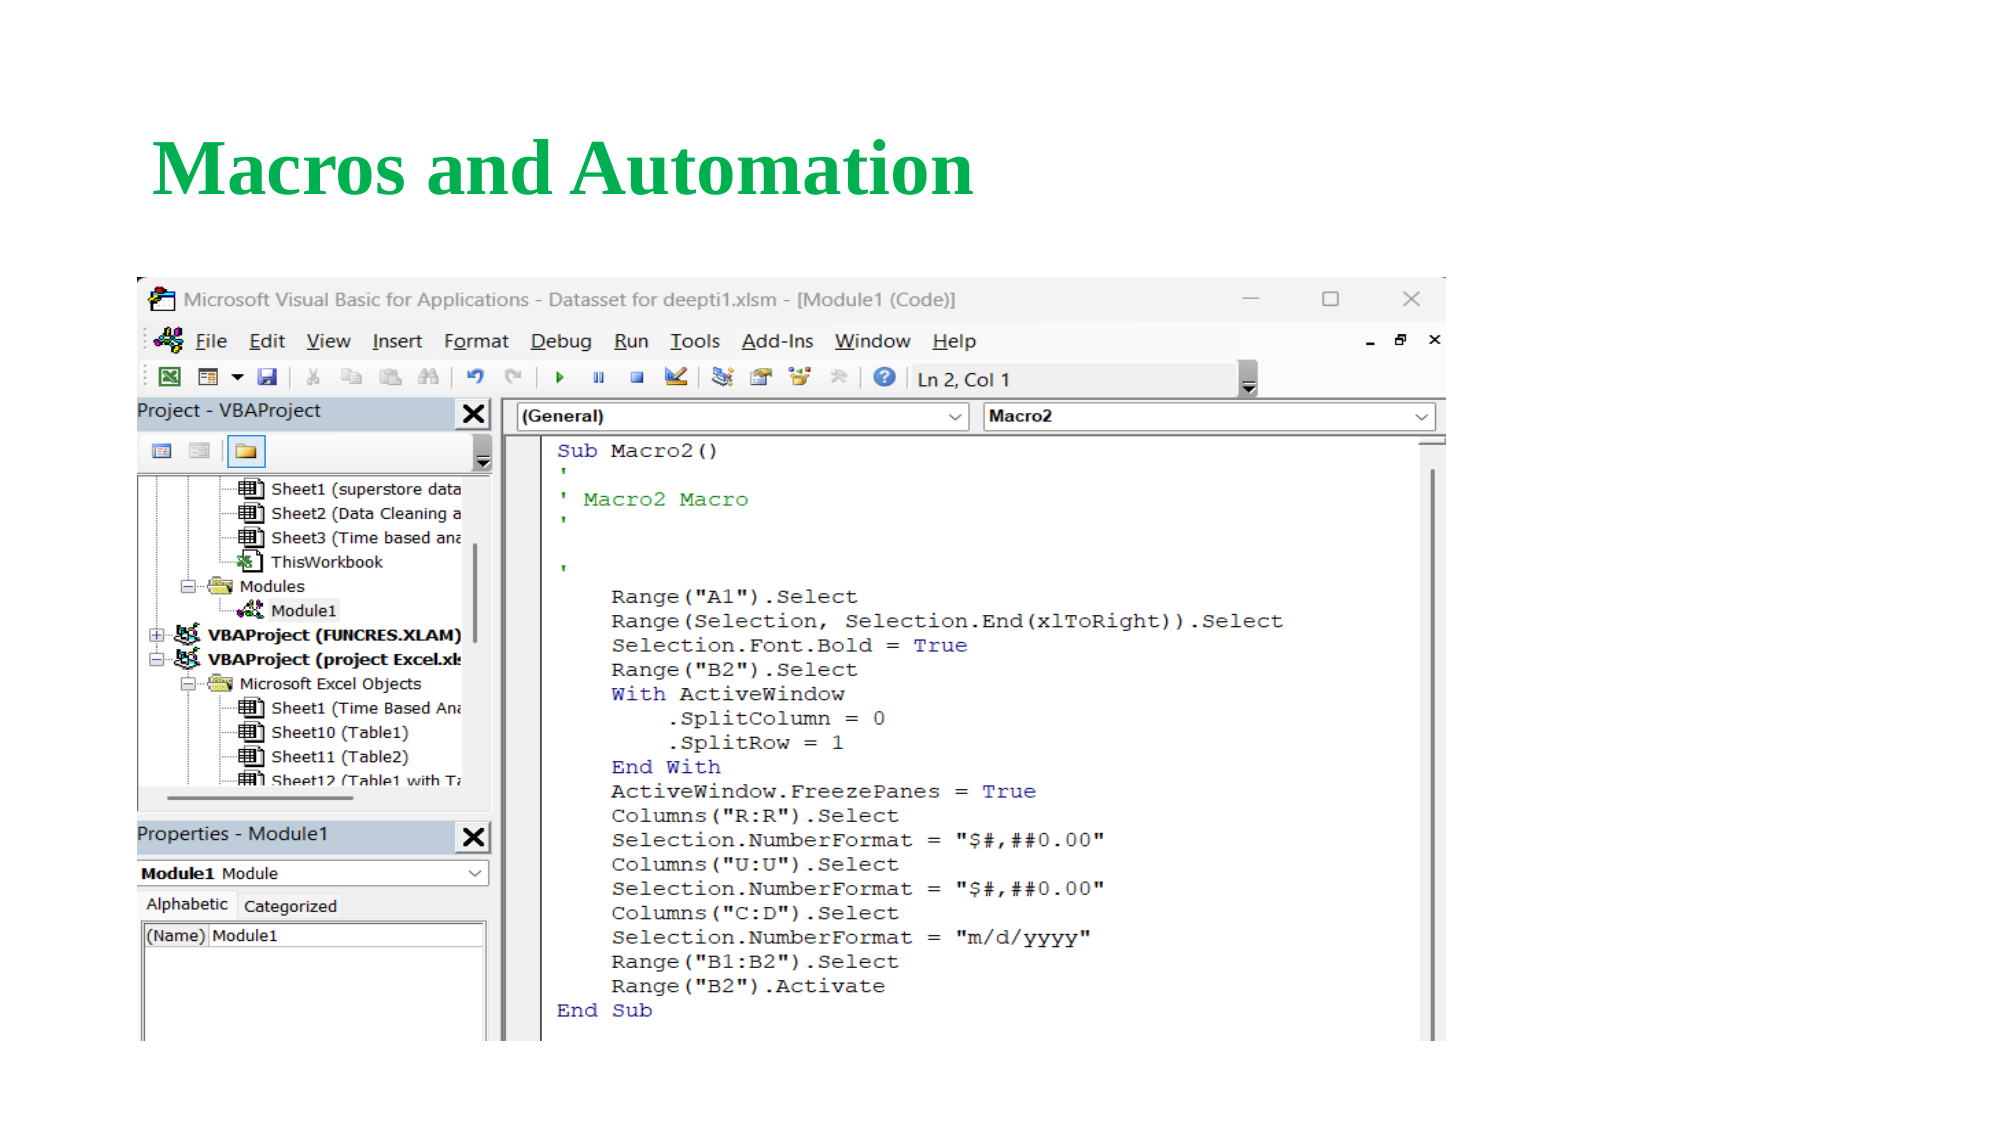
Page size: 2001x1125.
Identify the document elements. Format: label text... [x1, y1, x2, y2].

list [137, 277, 1446, 1041]
title Macros and Automation [137, 59, 1863, 278]
